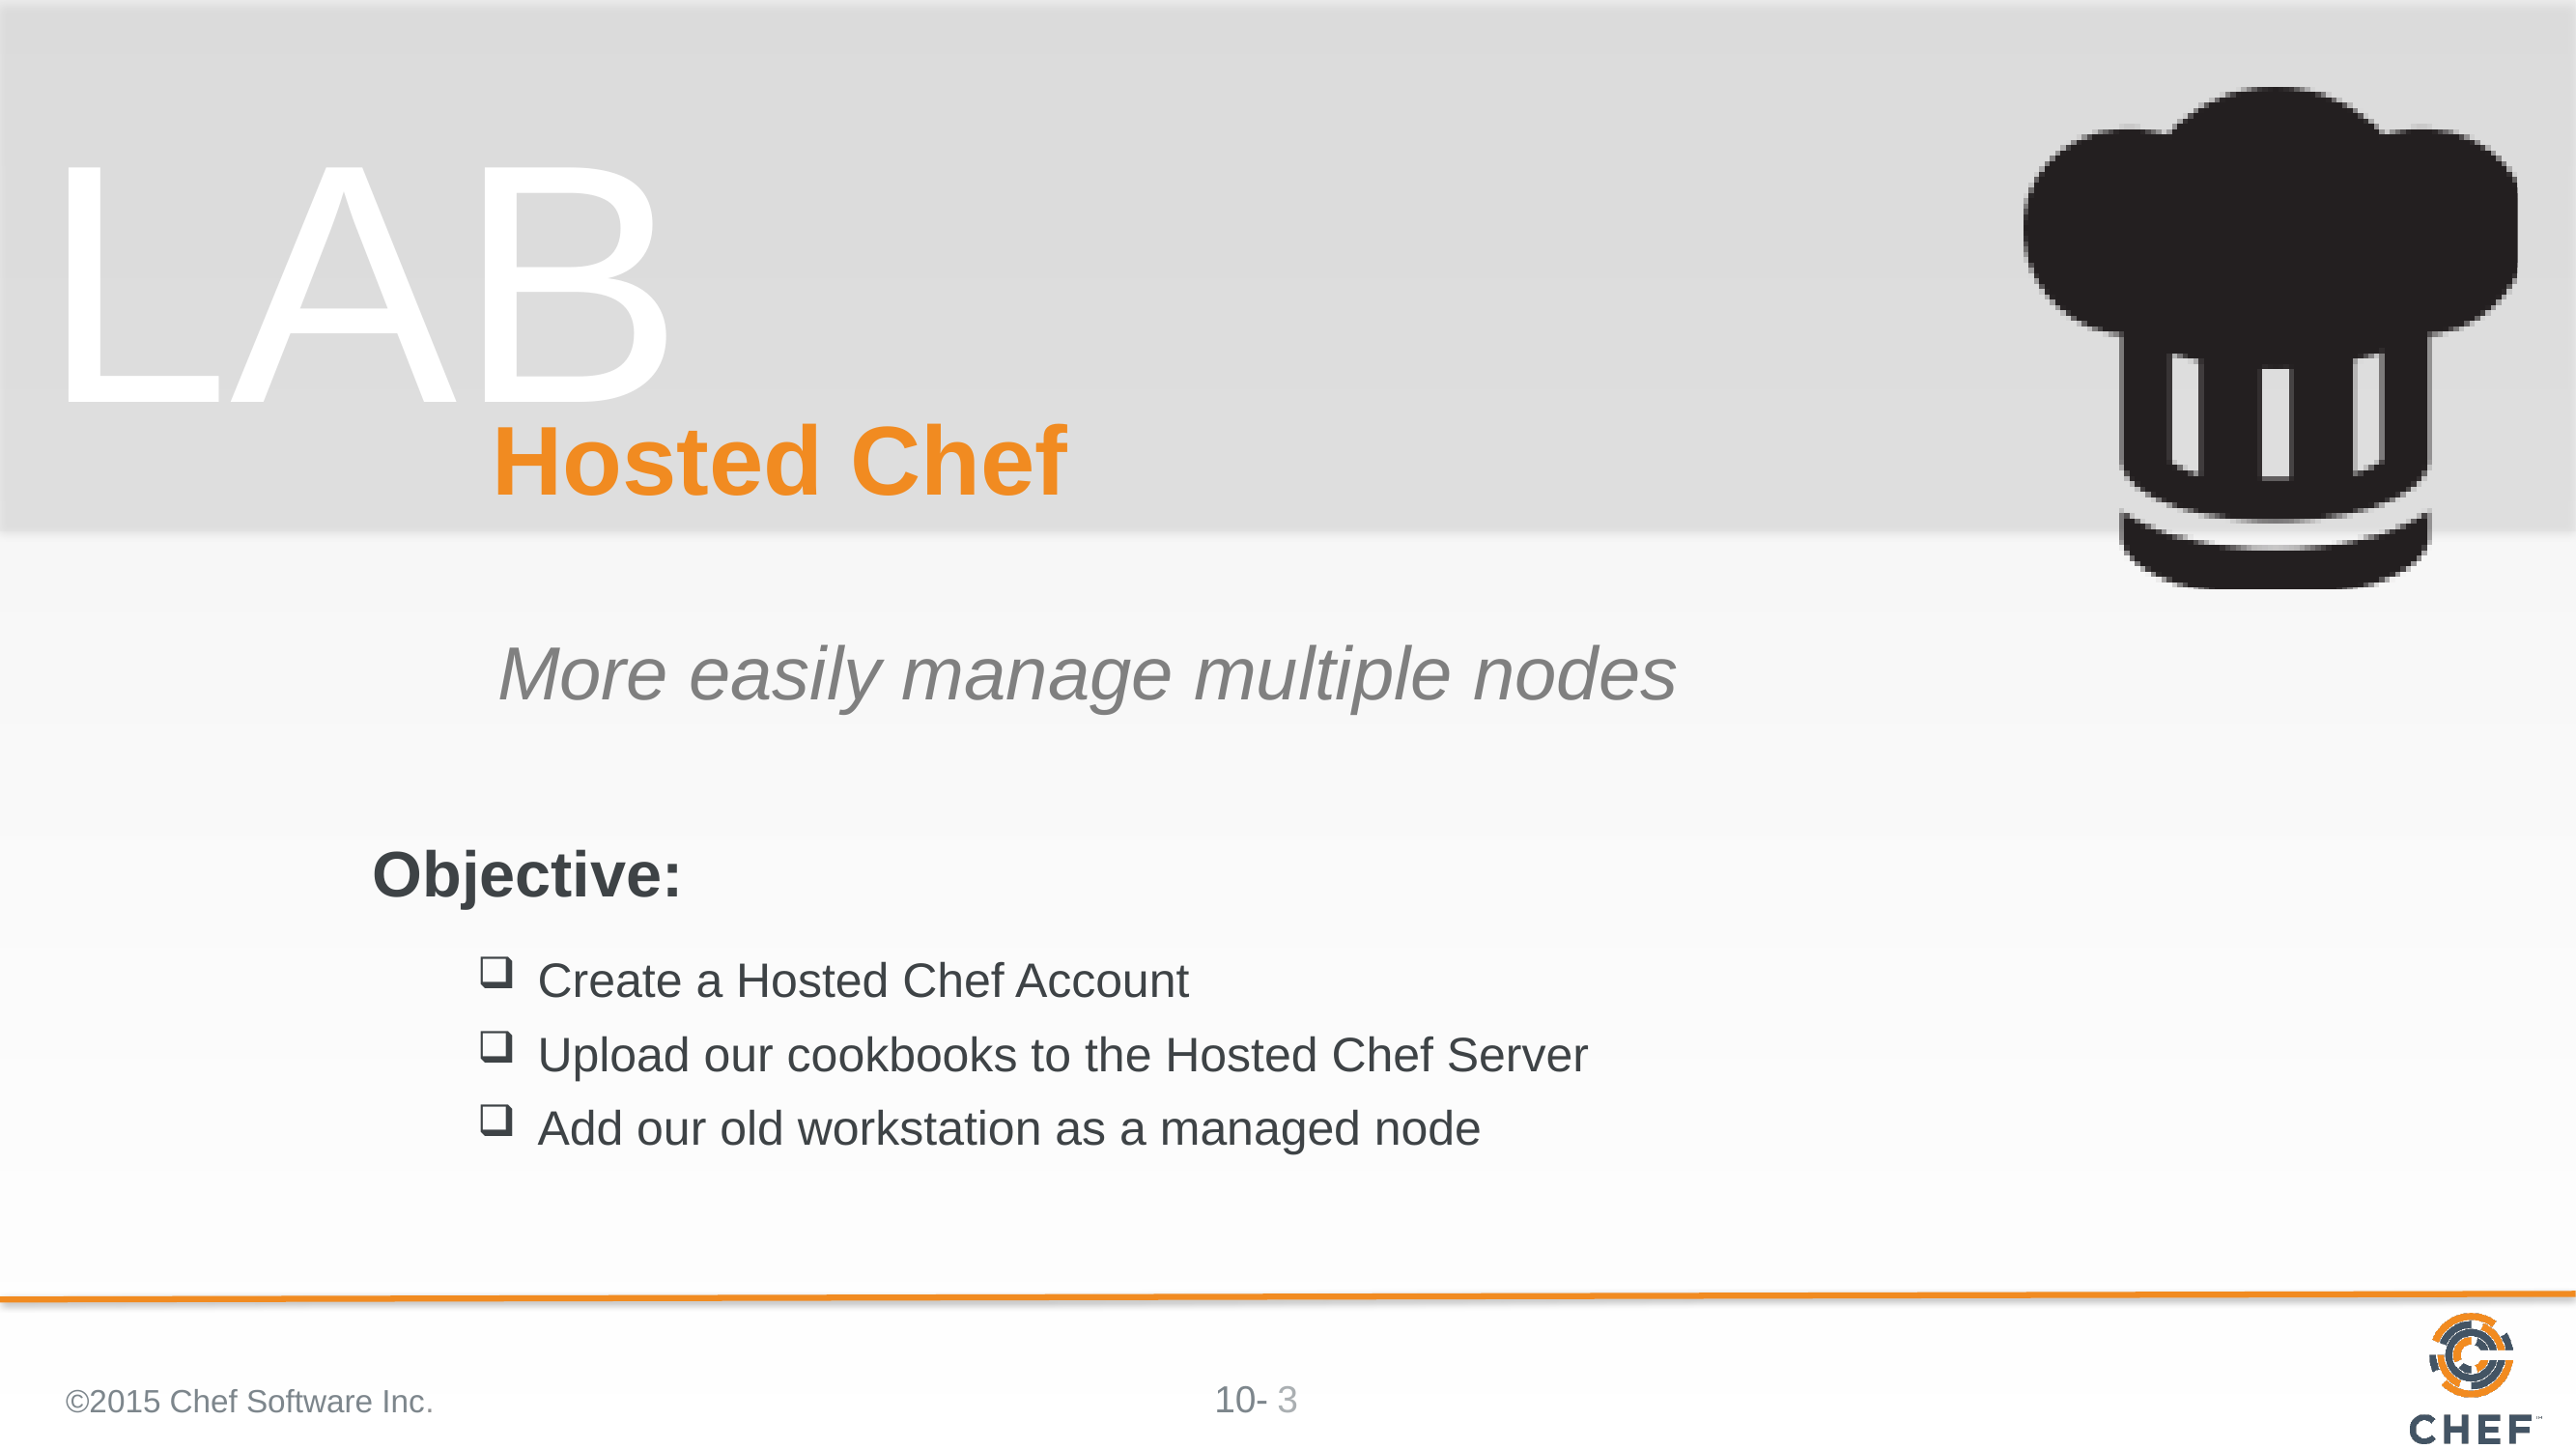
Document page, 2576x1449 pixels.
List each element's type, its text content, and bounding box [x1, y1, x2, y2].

footer ©2015 Chef Software Inc. [51, 1359, 952, 1440]
list Create a Hosted Chef Account Upload our cookbooks to the Hosted Chef Server Add our old workstation as a managed node [477, 949, 2271, 1243]
title Hosted Chef [477, 395, 2217, 531]
picture [2399, 1297, 2550, 1449]
slide_number 3 [998, 1359, 1578, 1437]
list More easily manage multiple nodes [478, 549, 2272, 791]
